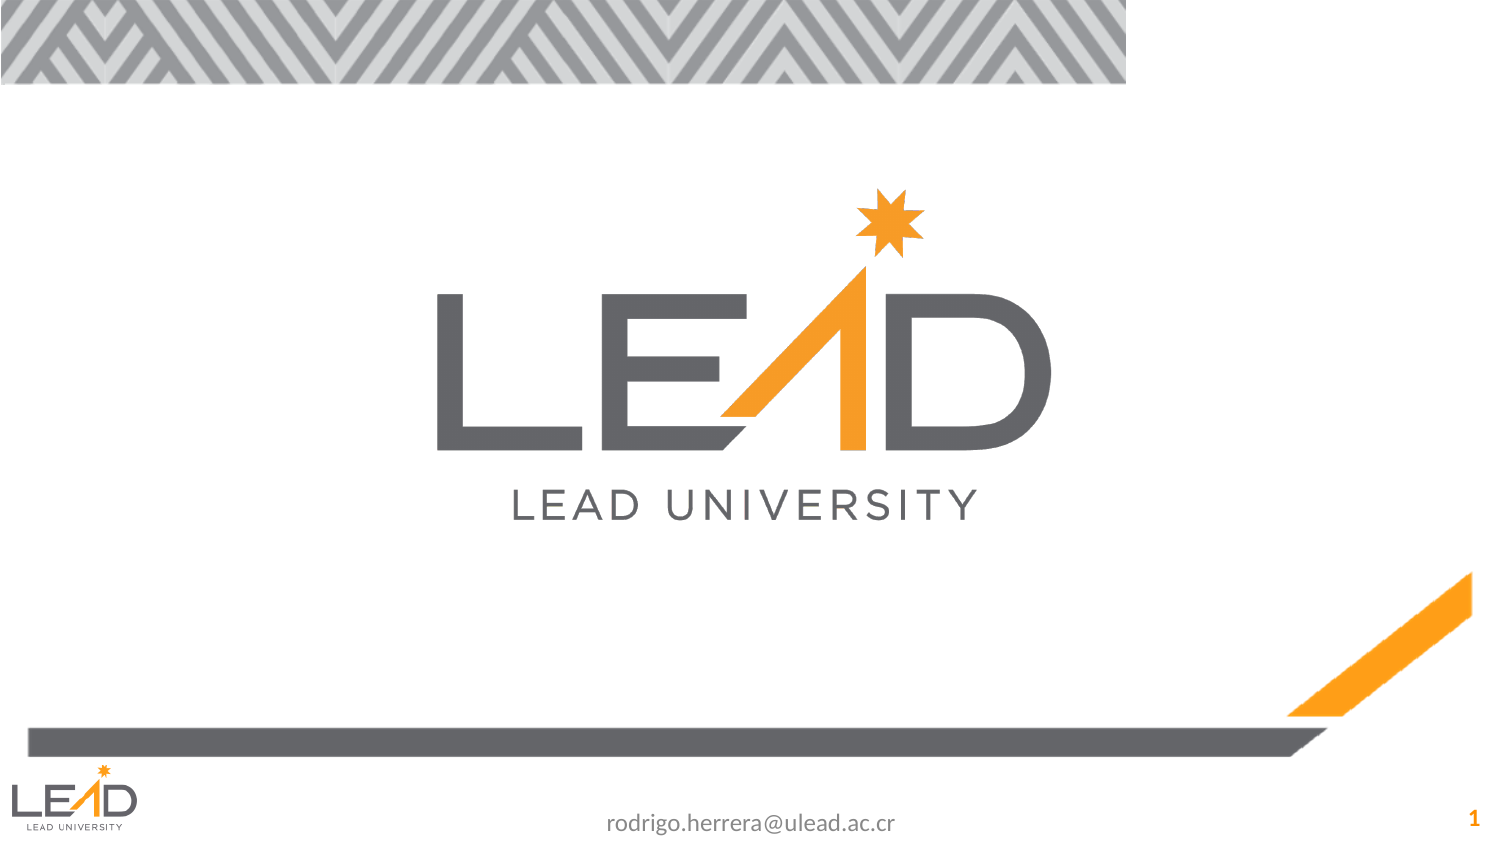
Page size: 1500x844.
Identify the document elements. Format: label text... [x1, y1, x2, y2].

picture [1, 0, 1500, 839]
footer rodrigo.herrera@ulead.ac.cr [513, 798, 989, 844]
slide_number ‹#› [1387, 794, 1496, 840]
